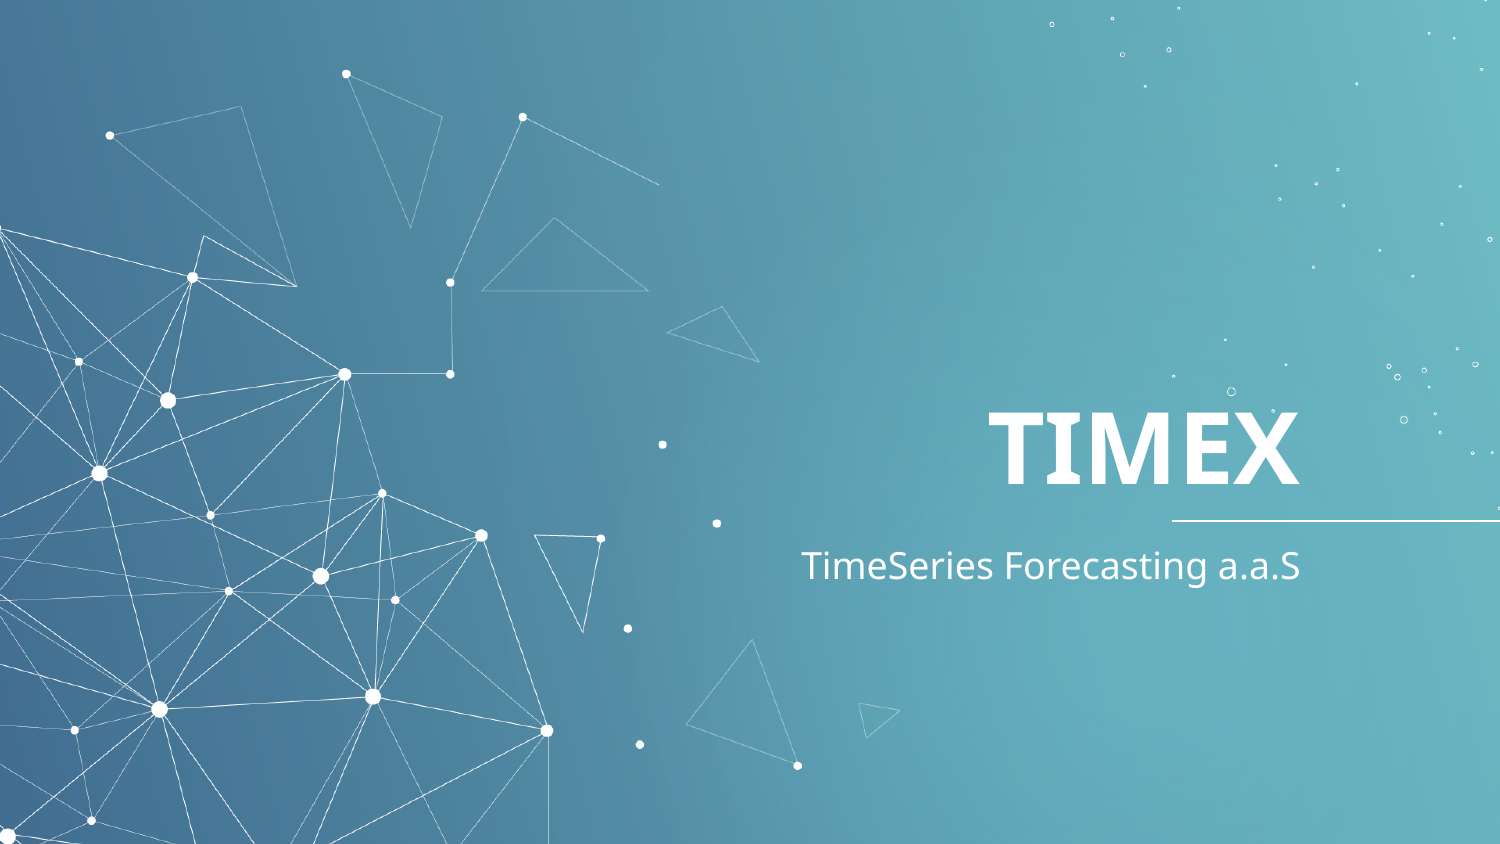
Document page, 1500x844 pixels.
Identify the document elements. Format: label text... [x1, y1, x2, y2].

title TIMEX [186, 148, 1316, 520]
subtitle TimeSeries Forecasting a.a.S [602, 520, 1316, 603]
picture [0, 0, 1500, 844]
